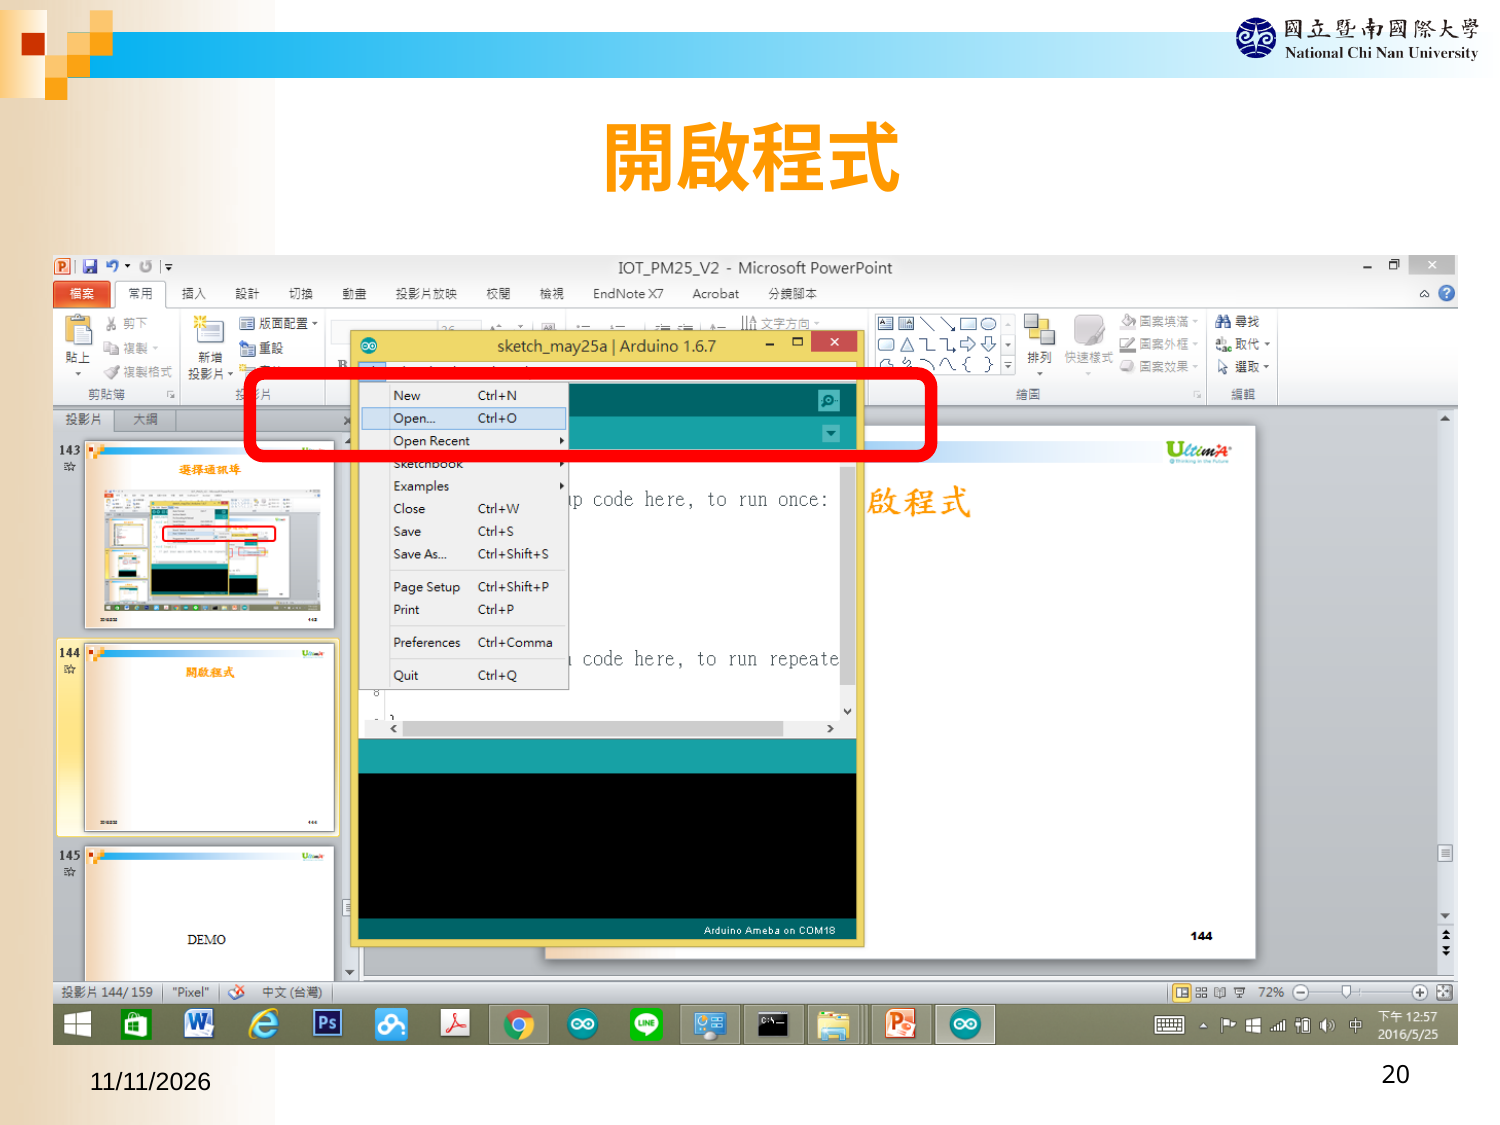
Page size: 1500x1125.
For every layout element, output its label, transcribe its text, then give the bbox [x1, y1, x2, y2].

text_box 20 [1074, 1053, 1425, 1100]
title 開啟程式 [76, 42, 1427, 253]
text_box 2017/9/30 [75, 1053, 425, 1103]
picture [52, 255, 1458, 1045]
picture [1234, 10, 1485, 67]
